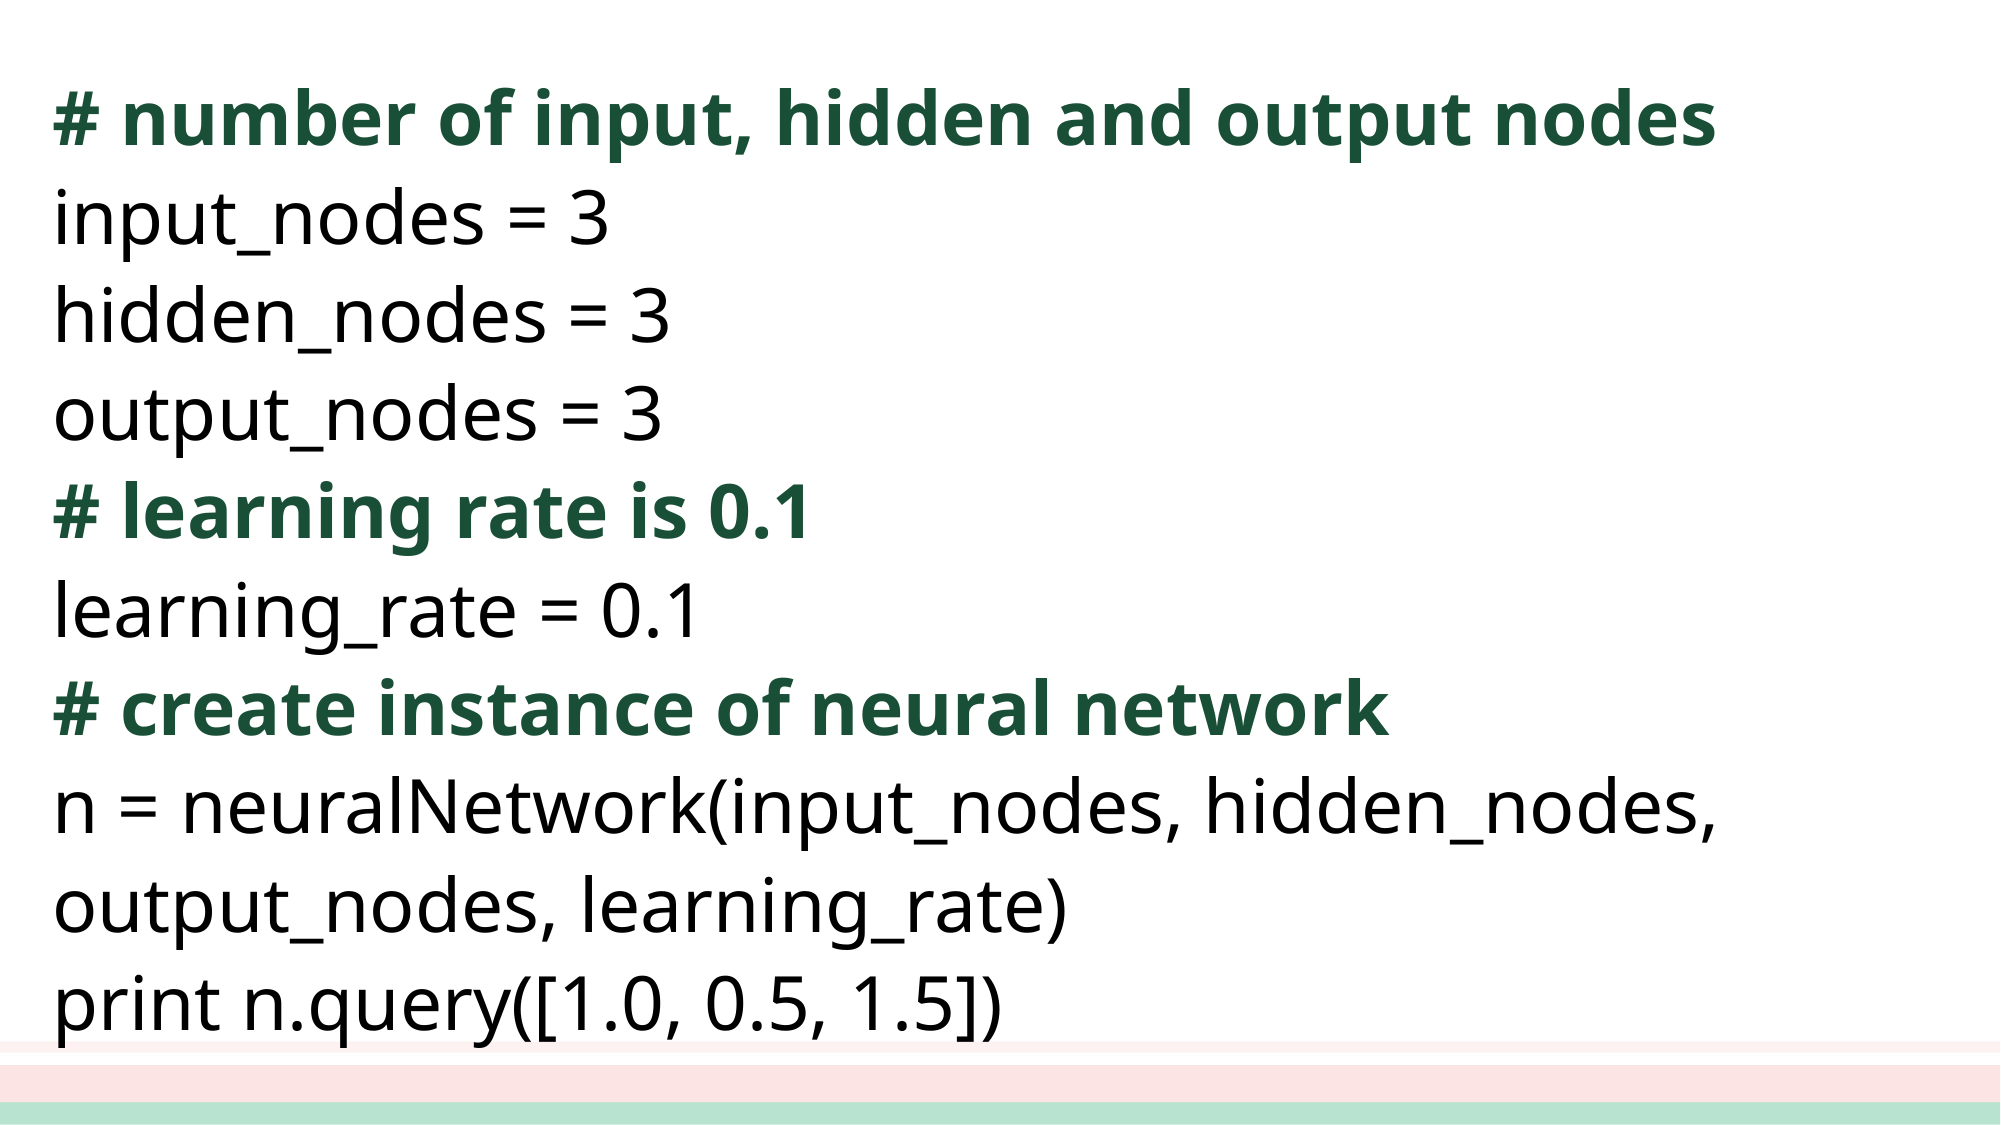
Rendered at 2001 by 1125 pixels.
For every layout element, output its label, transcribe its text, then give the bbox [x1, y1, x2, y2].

text_box # number of input, hidden and output nodes input_nodes = 3 hidden_nodes = 3 output_nodes = 3 # learning rate is 0.1 learning_rate = 0.1 # create instance of neural network n = neuralNetwork(input_nodes, hidden_nodes, output_nodes, learning_rate) print n.query([1.0, 0.5, 1.5]) [37, 55, 1923, 1054]
picture [0, 0, 2001, 1125]
